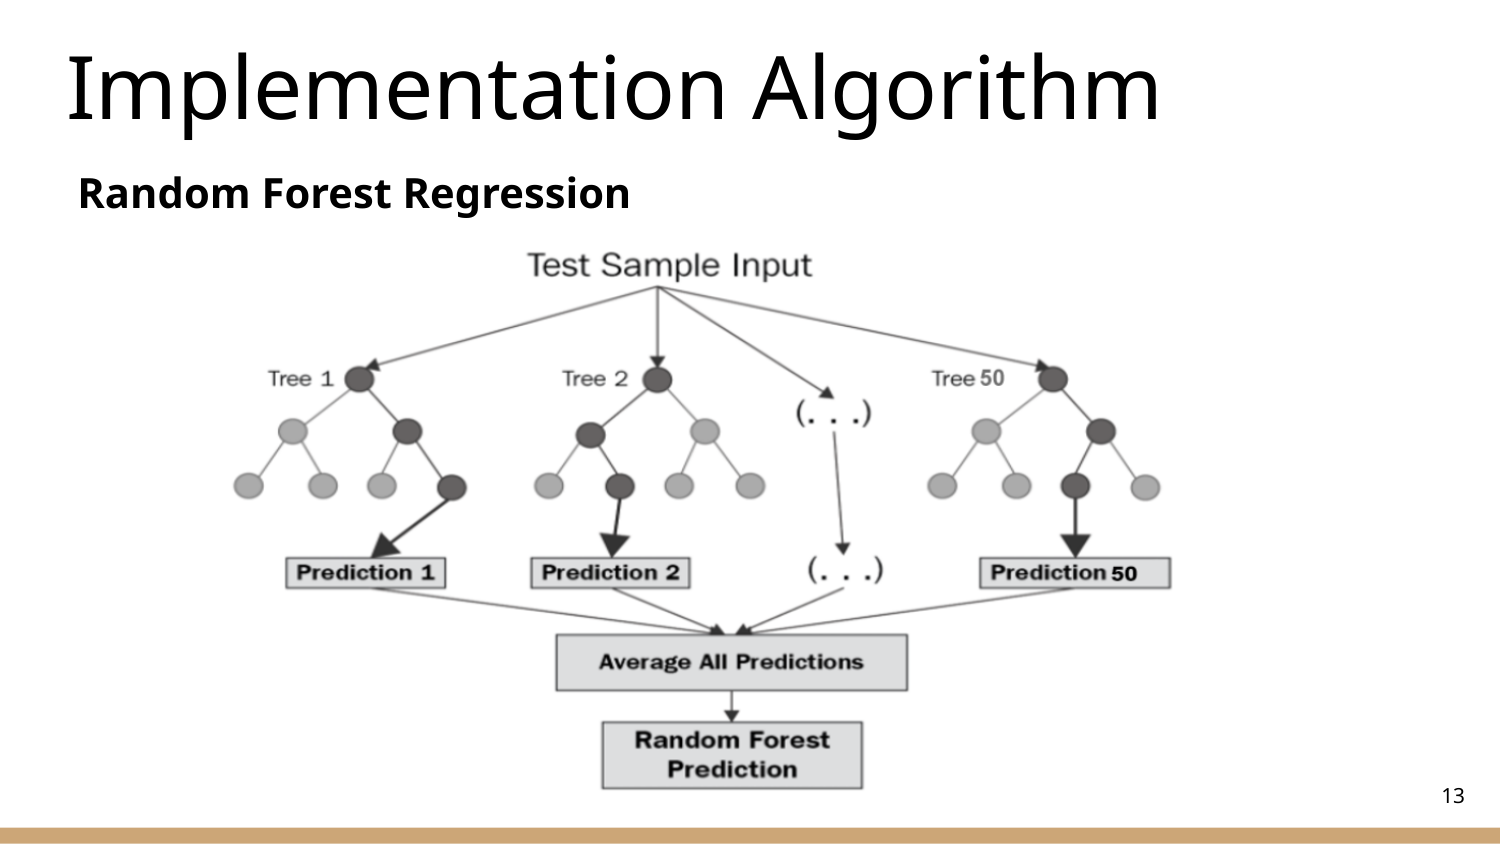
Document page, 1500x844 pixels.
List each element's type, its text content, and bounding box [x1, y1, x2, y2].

title Implementation Algorithm [51, 15, 1449, 152]
text_box Random Forest Regression [62, 151, 659, 240]
slide_number ‹#› [1389, 764, 1480, 830]
picture [211, 220, 1216, 795]
